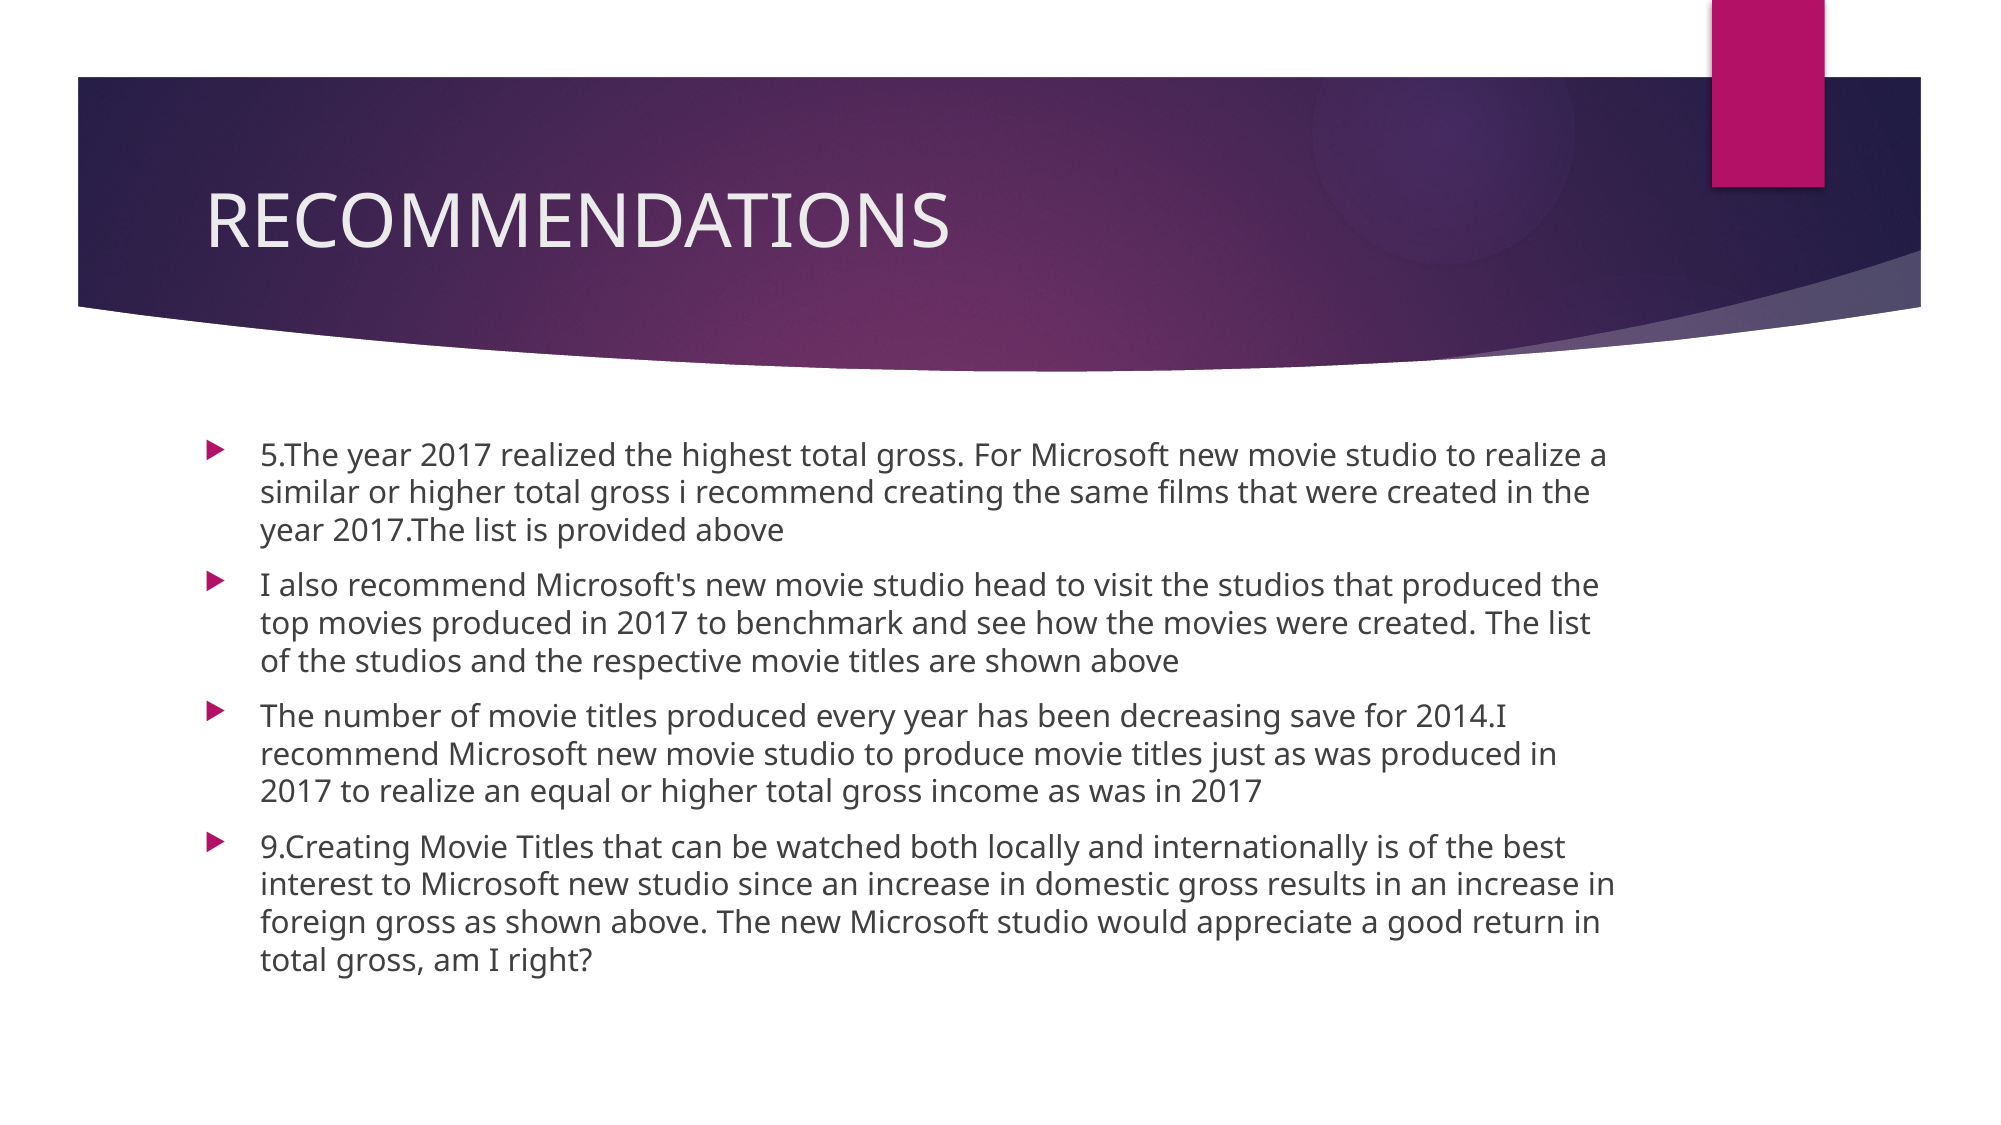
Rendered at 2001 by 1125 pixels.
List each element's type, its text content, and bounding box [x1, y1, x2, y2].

list 5.The year 2017 realized the highest total gross. For Microsoft new movie studio to realize a similar or higher total gross i recommend creating the same films that were created in the year 2017.The list is provided above I also recommend Microsoft's new movie studio head to visit the studios that produced the top movies produced in 2017 to benchmark and see how the movies were created. The list of the studios and the respective movie titles are shown above The number of movie titles produced every year has been decreasing save for 2014.I recommend Microsoft new movie studio to produce movie titles just as was produced in 2017 to realize an equal or higher total gross income as was in 2017 9.Creating Movie Titles that can be watched both locally and internationally is of the best interest to Microsoft new studio since an increase in domestic gross results in an increase in foreign gross as shown above. The new Microsoft studio would appreciate a good return in total gross, am I right? [189, 427, 1638, 988]
title RECOMMENDATIONS [189, 159, 1627, 276]
